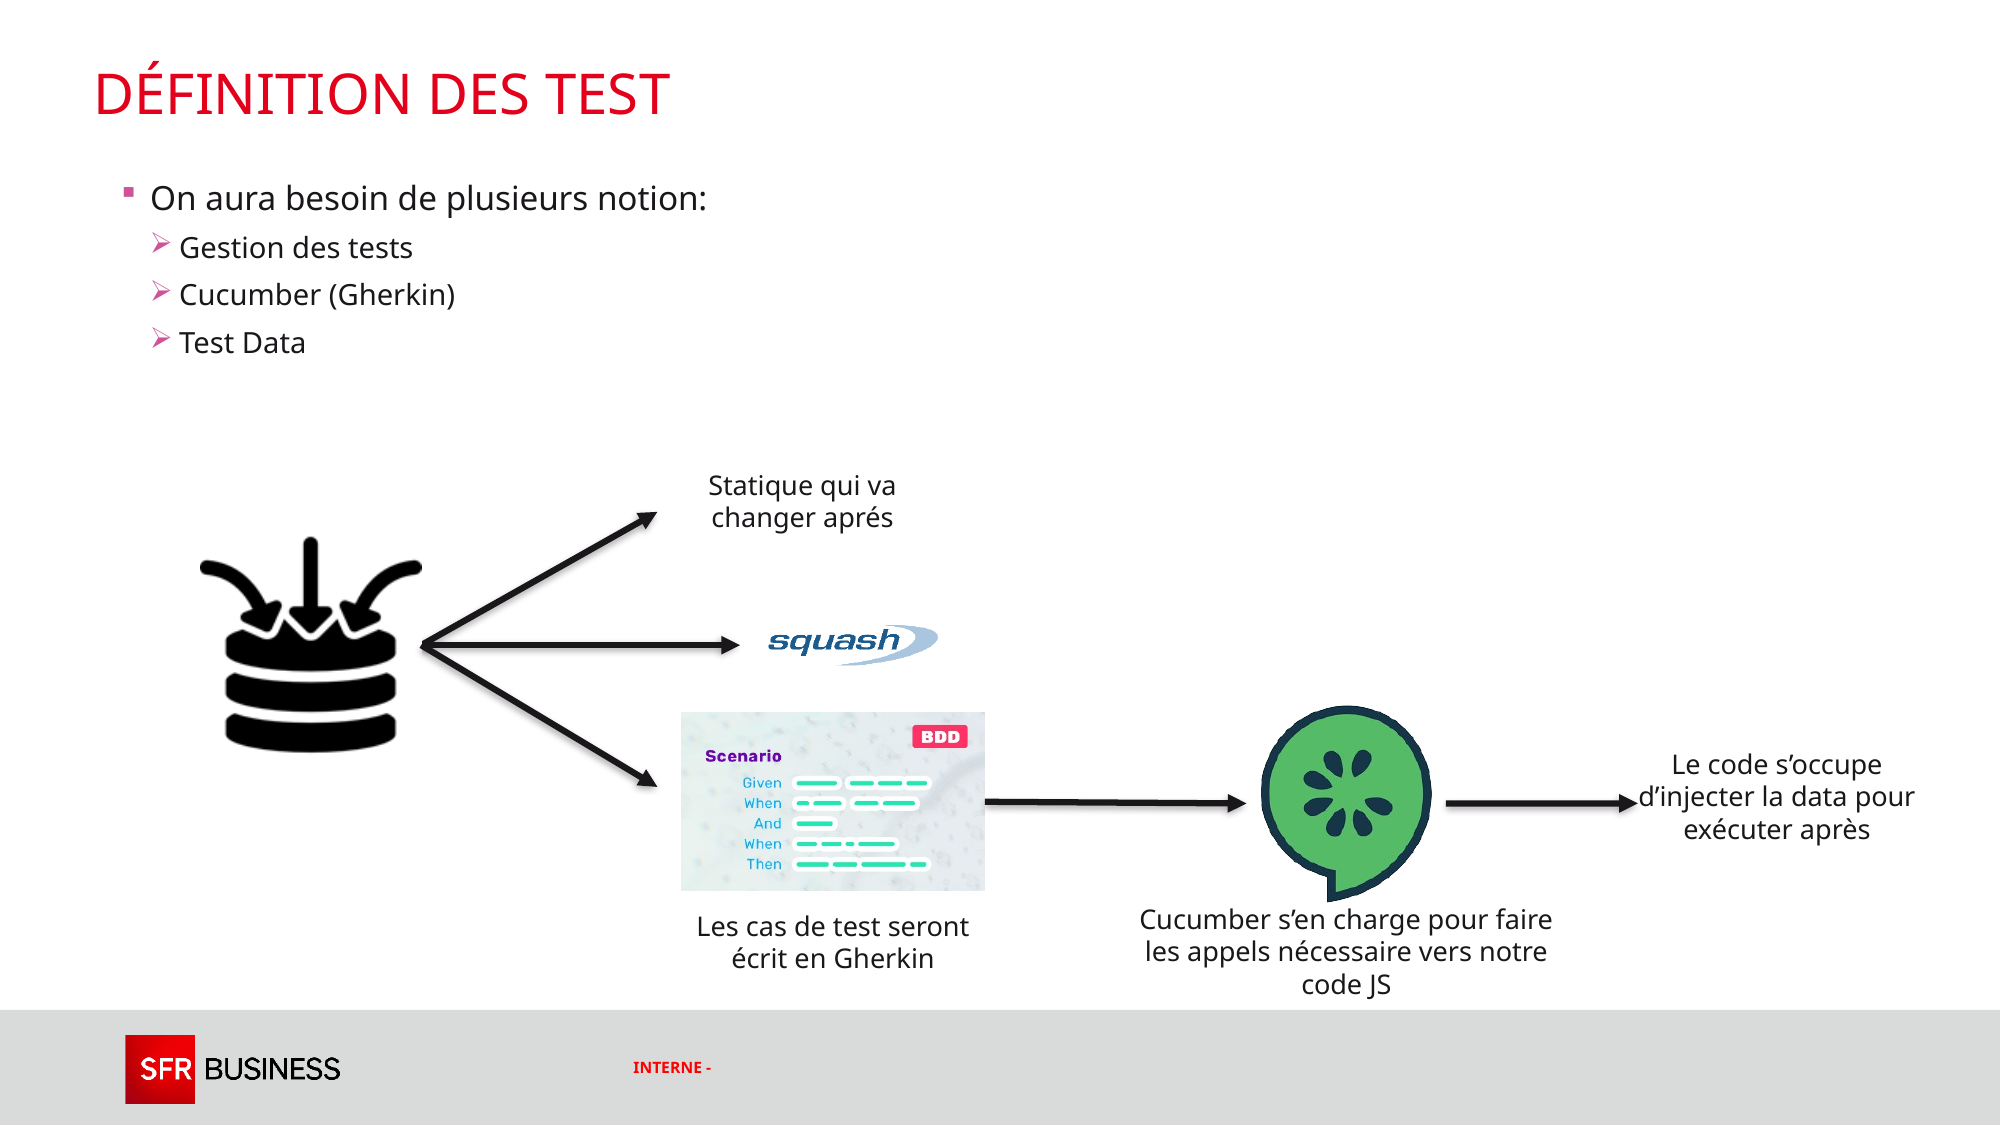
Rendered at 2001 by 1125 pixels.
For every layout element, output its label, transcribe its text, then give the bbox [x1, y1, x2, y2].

list On aura besoin de plusieurs notion: Gestion des tests Cucumber (Gherkin) Test Data [121, 176, 1867, 374]
list Cucumber s’en charge pour faire les appels nécessaire vers notre code JS [1127, 902, 1565, 1002]
picture [1246, 703, 1447, 904]
list Le code s’occupe d’injecter la data pour exécuter après [1637, 747, 1916, 860]
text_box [420, 511, 658, 643]
title Définition des test [93, 66, 1842, 131]
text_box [420, 644, 658, 788]
picture [764, 598, 942, 692]
picture [200, 534, 422, 756]
list Statique qui va changer aprés [663, 468, 942, 543]
list Les cas de test seront écrit en Gherkin [693, 909, 972, 983]
picture [680, 712, 986, 892]
picture [102, 1011, 362, 1125]
